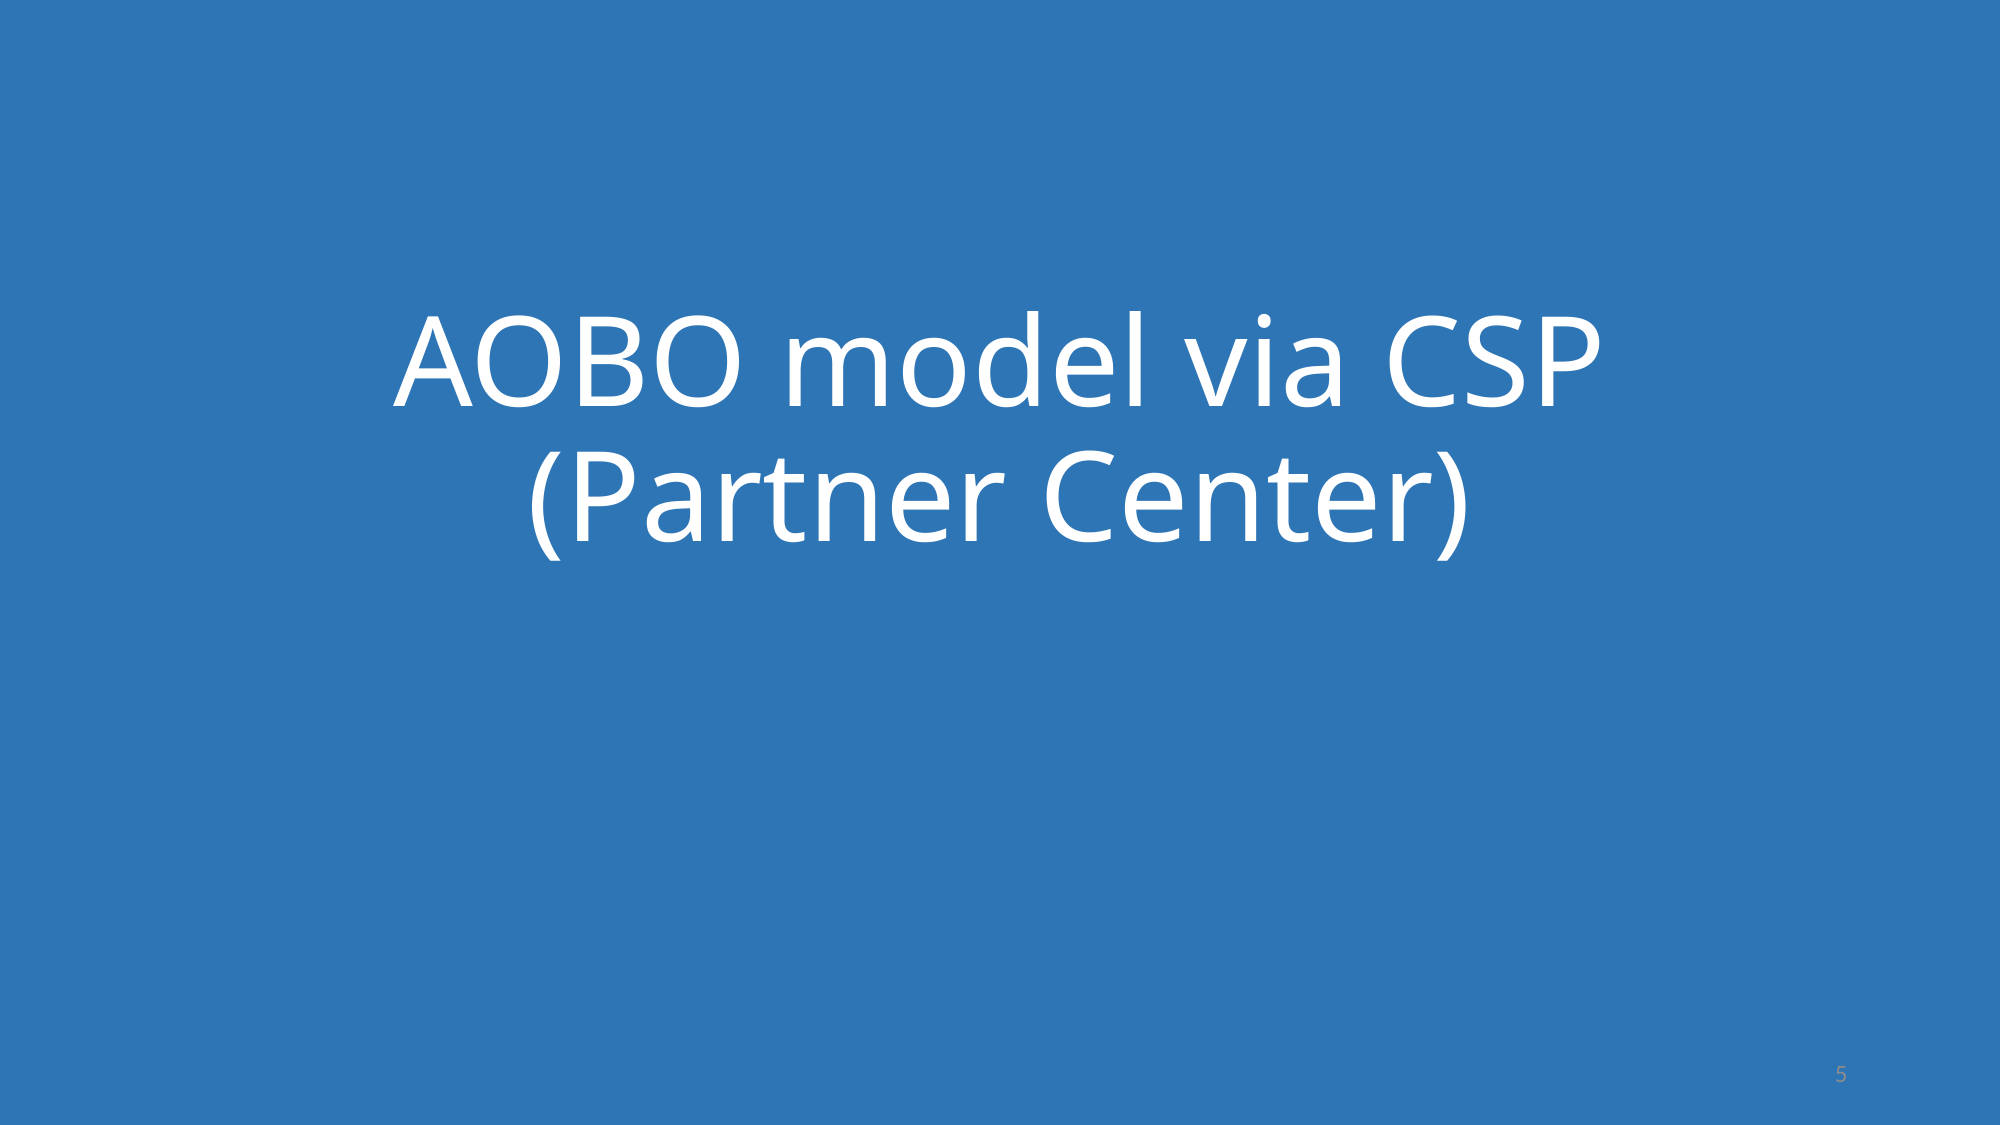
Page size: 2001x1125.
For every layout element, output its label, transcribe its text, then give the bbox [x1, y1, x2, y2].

title AOBO model via CSP (Partner Center) [249, 184, 1750, 576]
slide_number 5 [1412, 1042, 1863, 1103]
